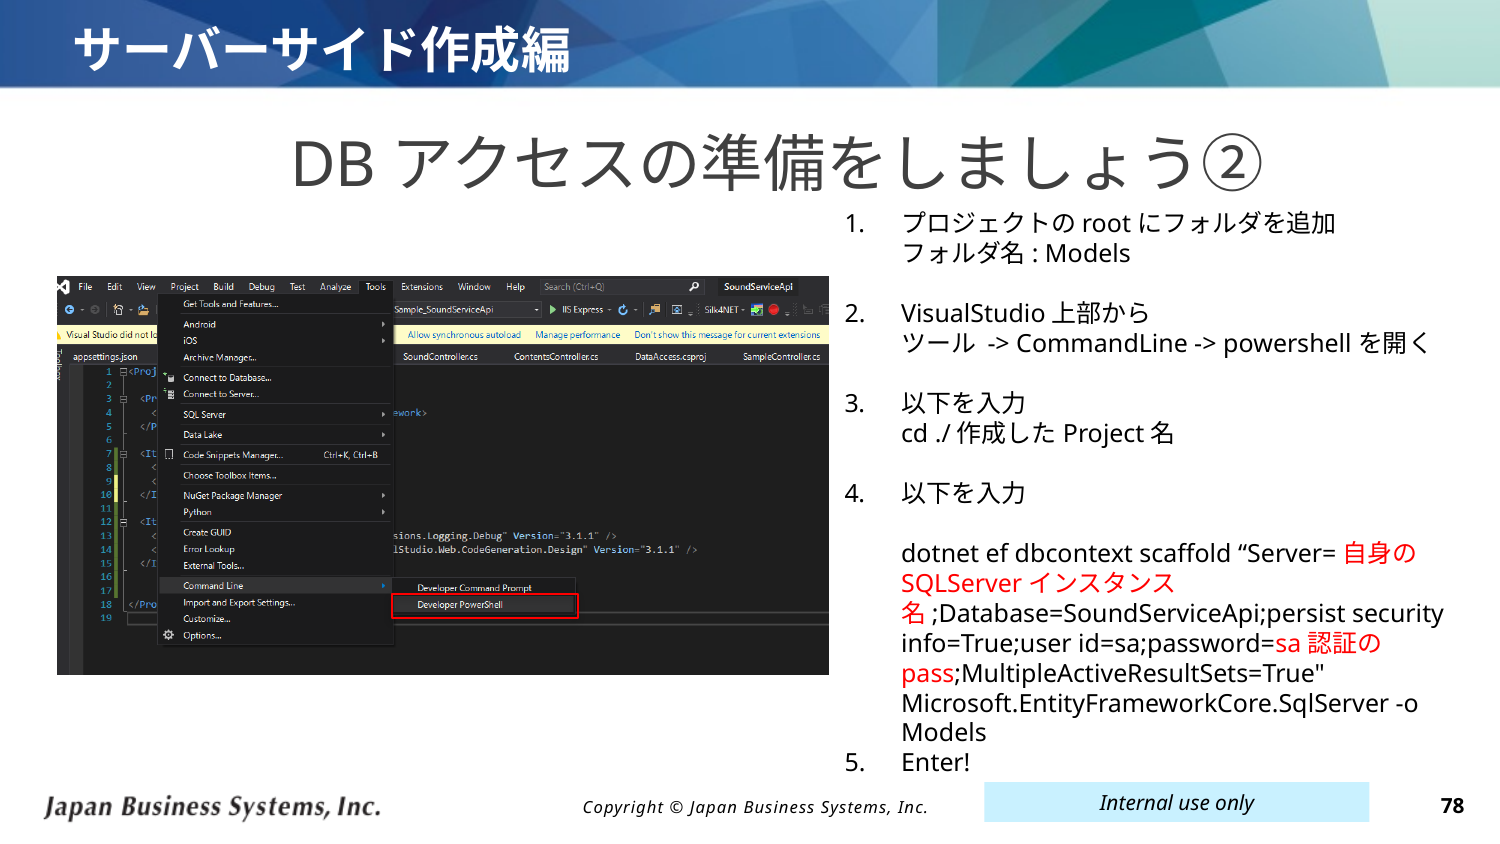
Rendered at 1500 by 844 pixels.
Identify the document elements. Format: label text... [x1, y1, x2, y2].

text_box プロジェクトのrootにフォルダを追加 フォルダ名: Models VisualStudio上部から ツール -> CommandLine -> powershellを開く 以下を入力 cd ./作成したProject名 以下を入力 dotnet ef dbcontext scaffold “Server=自身のSQLServerインスタンス名;Database=SoundServiceApi;persist security info=True;user id=sa;password=sa認証のpass;MultipleActiveResultSets=True" Microsoft.EntityFrameworkCore.SqlServer -o Models Enter! [829, 200, 1479, 785]
title サーバーサイド作成編 [57, 10, 1441, 79]
text_box DBアクセスの準備をしましょう② [275, 116, 1306, 196]
picture [0, 0, 1500, 844]
